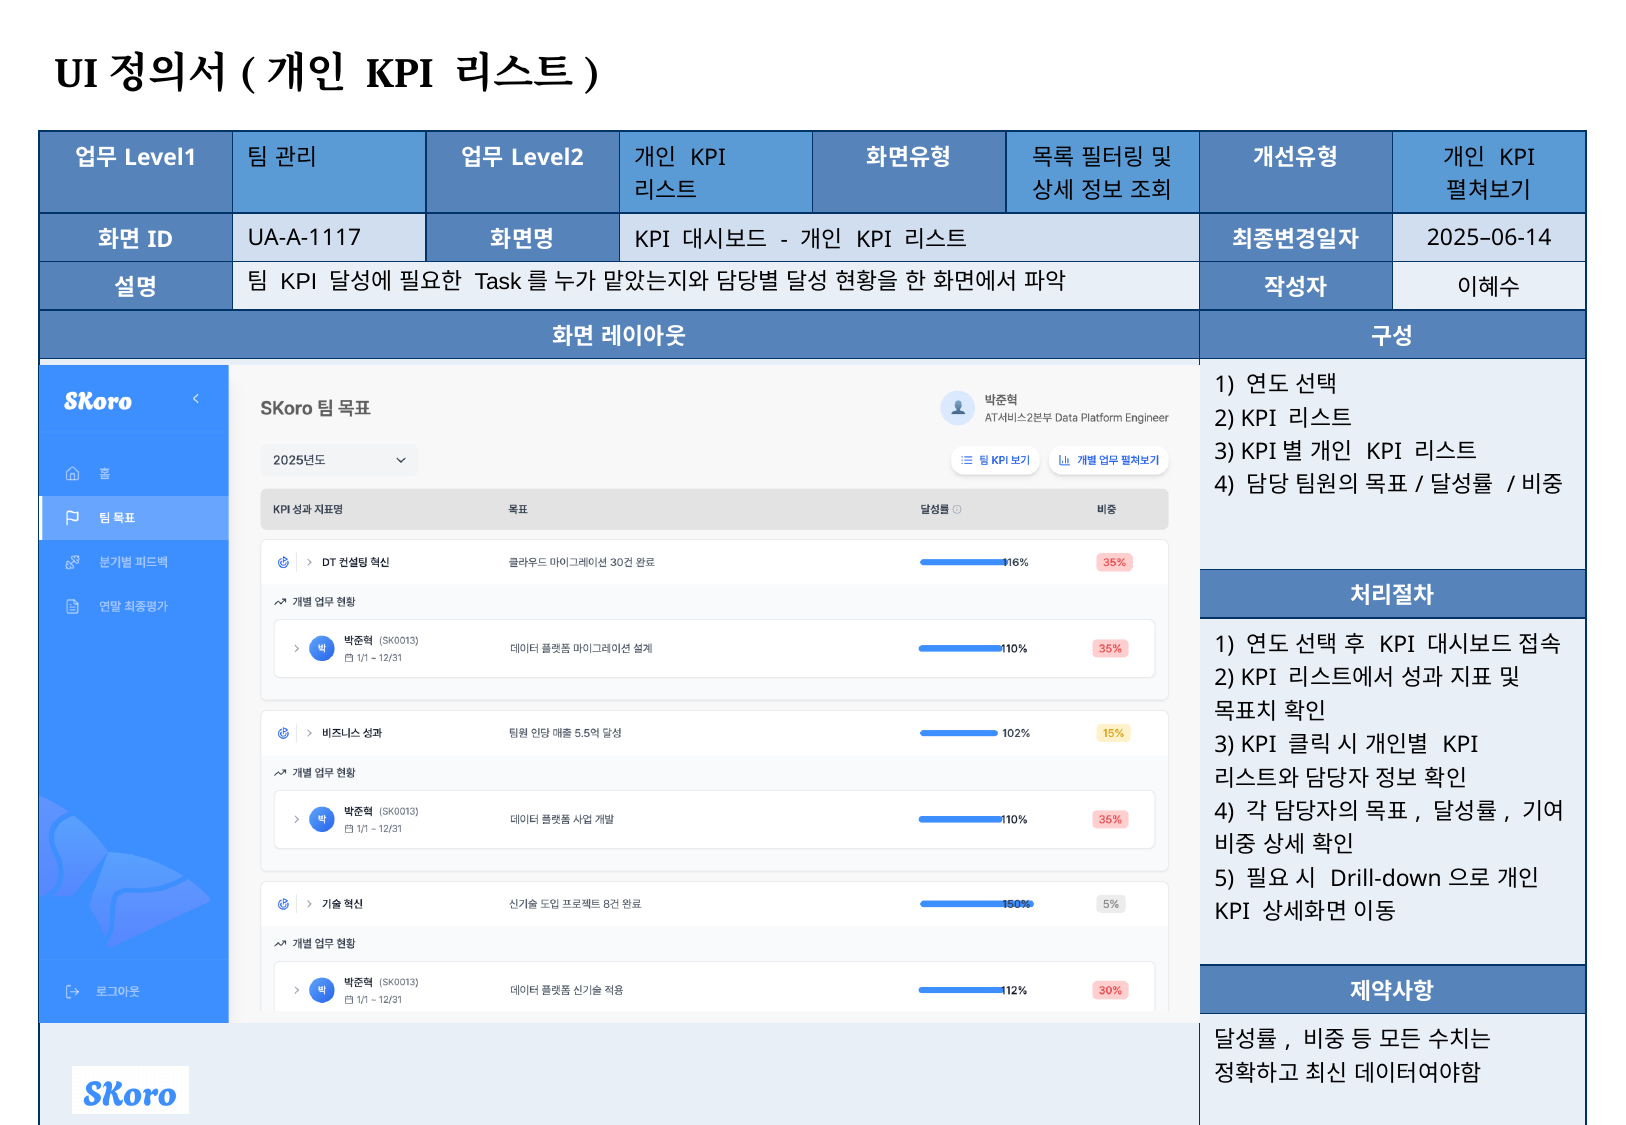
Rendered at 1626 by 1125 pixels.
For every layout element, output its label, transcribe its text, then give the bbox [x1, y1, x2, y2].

table_header 목록 필터링 및 상세 정보 조회 [1007, 132, 1199, 212]
table_cell 제약사항 [1204, 966, 1585, 1013]
table_cell KPI 대시보드 - 개인 KPI 리스트 [620, 214, 1199, 261]
table_header 팀 관리 [233, 132, 425, 212]
table_header 화면유형 [813, 132, 1005, 212]
table_cell 작성자 [1200, 262, 1392, 309]
table_cell 1) 연도 선택 2) KPI 리스트 3) KPI별 개인 KPI 리스트 4) 담당 팀원의 목표/달성률 /비중 [1200, 359, 1585, 569]
table_cell 이혜수 [1393, 262, 1585, 309]
picture [39, 365, 1200, 1023]
table_header 개인 KPI 펼쳐보기 [1393, 132, 1585, 212]
table_cell 처리절차 [1204, 570, 1585, 617]
table_cell 1) 연도 선택 후 KPI 대시보드 접속 2) KPI 리스트에서 성과 지표 및 목표치 확인 3) KPI 클릭 시 개인별 KPI 리스트와 담당자 정보 확인 4) 각 담당자의 목표, 달성률, 기여 비중 상세 확인 5) 필요 시 Drill-down으로 개인 KPI 상세화면 이동 [1204, 619, 1585, 964]
table_header 개인 KPI 리스트 [620, 132, 812, 212]
table_cell 최종변경일자 [1200, 214, 1392, 261]
table_cell [40, 1031, 1199, 1125]
picture [71, 1065, 189, 1115]
table_cell 달성률, 비중 등 모든 수치는 정확하고 최신 데이터여야함 [1200, 1014, 1585, 1125]
table_cell 화면ID [40, 214, 232, 261]
table_cell 화면 레이아웃 [40, 311, 1199, 358]
title UI정의서(개인 KPI 리스트) [39, 35, 1587, 113]
table_cell 구성 [1200, 311, 1585, 358]
table_cell UA-A-1117 [233, 214, 425, 261]
table_header 업무Level2 [427, 132, 619, 212]
table_cell 화면명 [427, 214, 619, 261]
table_cell [40, 359, 1199, 365]
table_cell 팀 KPI 달성에 필요한 Task를 누가 맡았는지와 담당별 달성 현황을 한 화면에서 파악 [233, 262, 1199, 309]
table_header 업무Level1 [40, 132, 232, 212]
table_header 개선유형 [1200, 132, 1392, 212]
table_cell 설명 [40, 262, 232, 309]
table_cell 2025–06-14 [1393, 214, 1585, 261]
